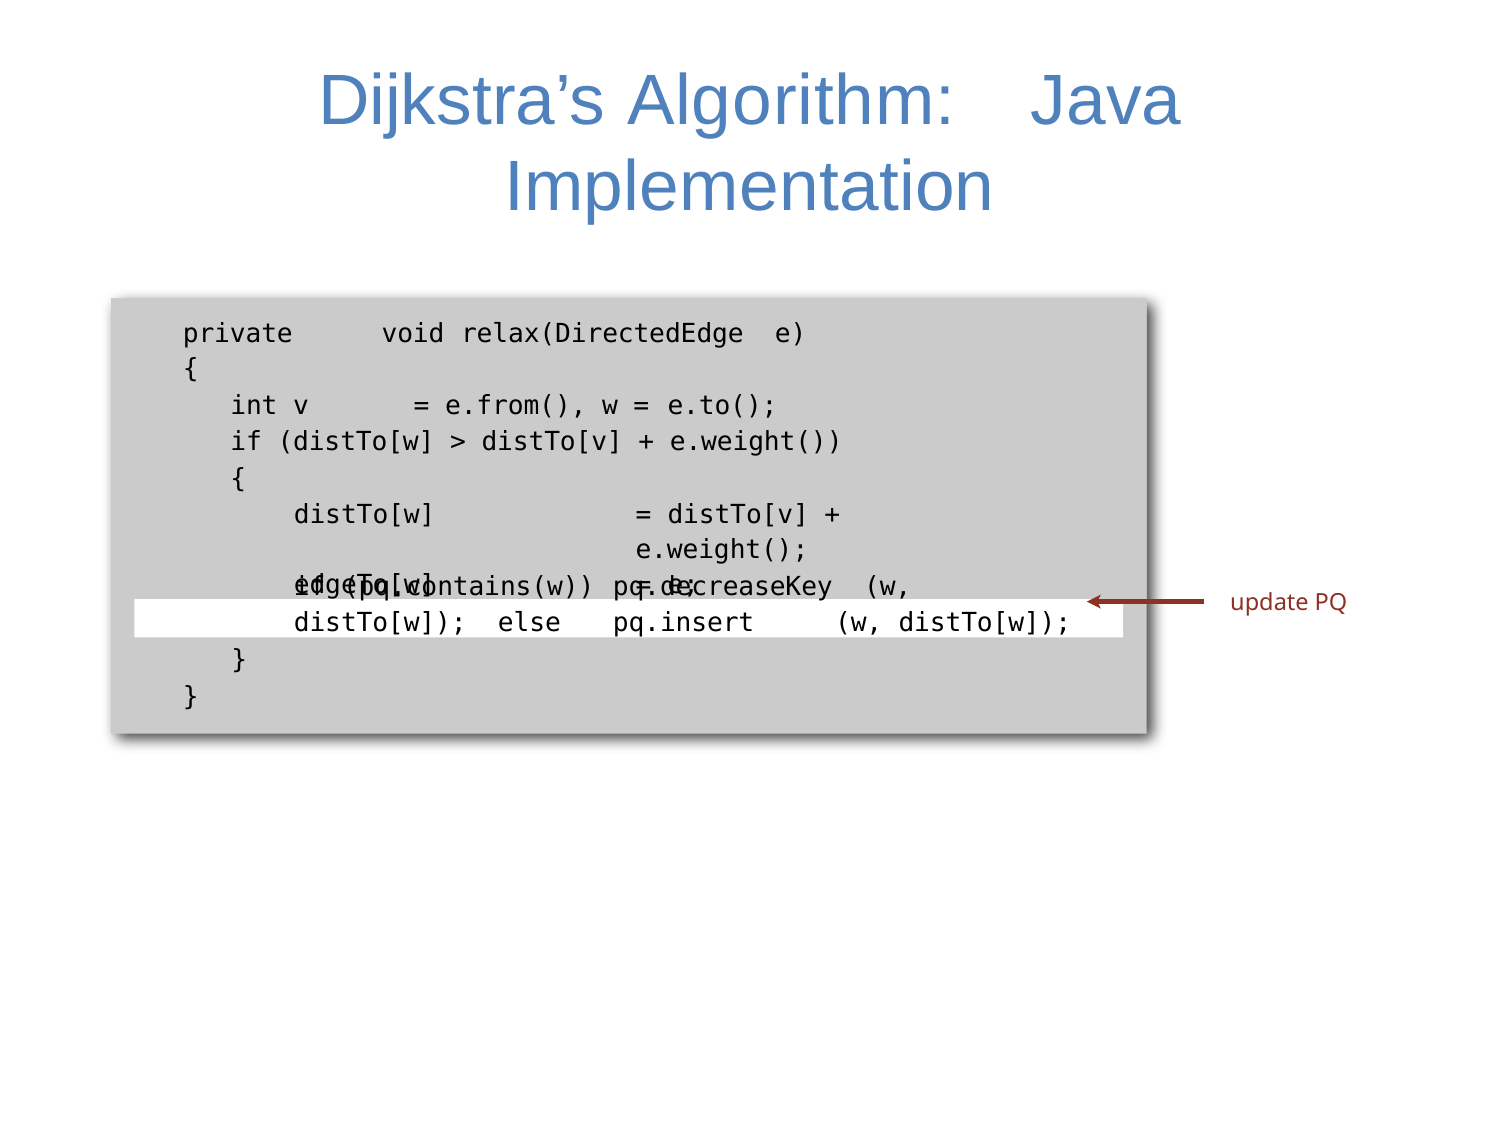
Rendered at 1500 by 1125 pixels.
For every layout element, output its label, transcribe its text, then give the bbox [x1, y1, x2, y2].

title Dijkstra’s Algorithm: Java Implementation [75, 45, 1425, 233]
text_box [111, 599, 1147, 734]
text_box [1074, 599, 1124, 638]
text_box if (pq.contains(w)) pq.decreaseKey (w, distTo[w]); else pq.insert (w, distTo[w]); [292, 563, 1074, 638]
text_box [101, 289, 1168, 754]
text_box [134, 599, 292, 638]
text_box [1086, 594, 1101, 609]
text_box update PQ [1228, 585, 1349, 616]
text_box private void relax(DirectedEdge e) { int v = e.from(), w = e.to(); if (distTo[w] > distTo[v] + e.weight()) { distTo[w] = distTo[v] + e.weight(); edgeTo[w] = e; [111, 298, 1147, 599]
text_box } } [182, 636, 248, 711]
